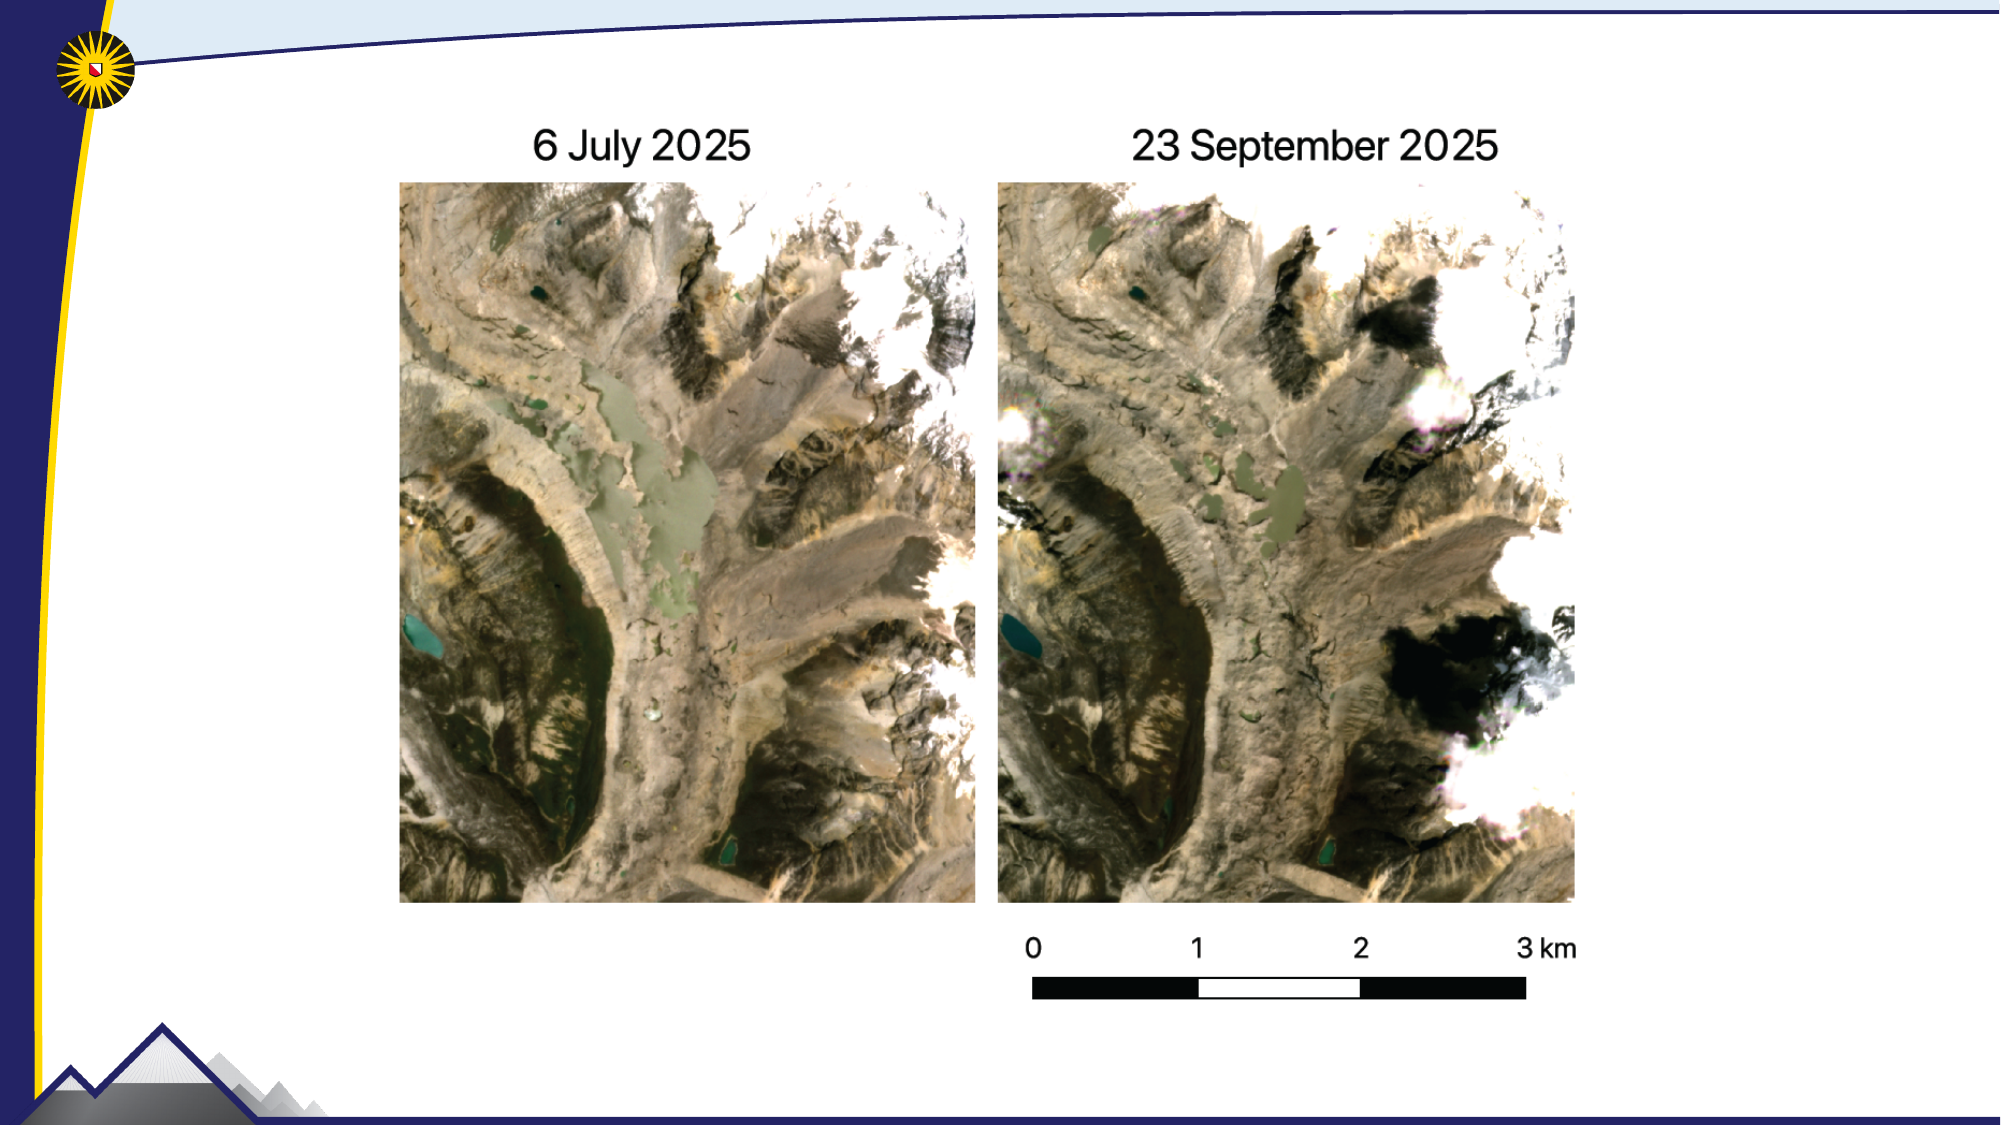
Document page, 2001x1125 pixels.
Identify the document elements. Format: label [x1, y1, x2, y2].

picture [50, 24, 140, 114]
picture [9, 1022, 335, 1125]
picture [362, 103, 1638, 1022]
